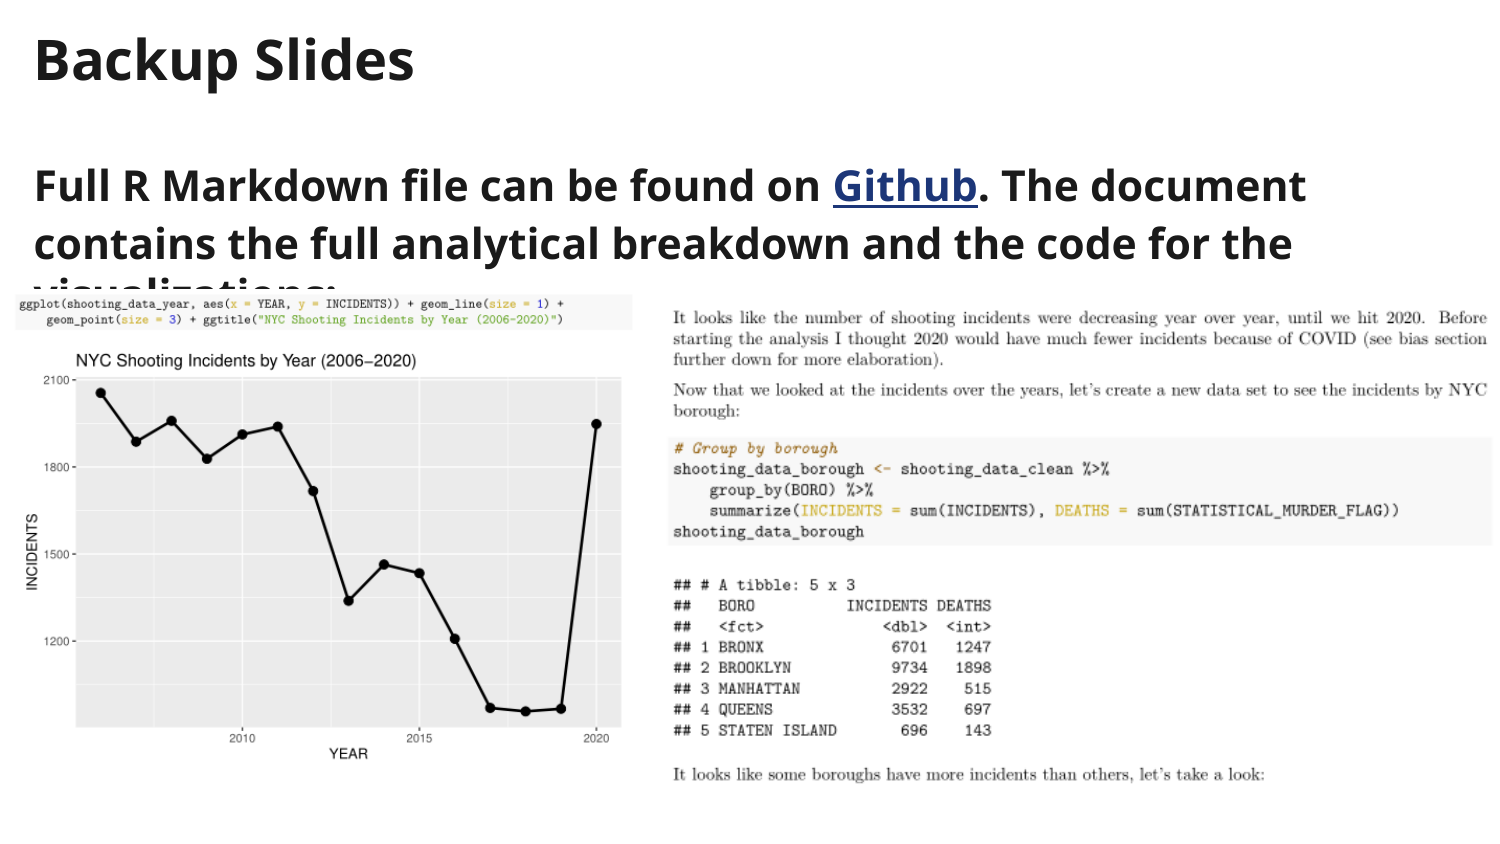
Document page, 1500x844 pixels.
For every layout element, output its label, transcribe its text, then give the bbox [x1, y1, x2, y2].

picture [0, 288, 633, 776]
title Backup Slides Full R Markdown file can be found on Github. The document contains the full analytical breakdown and the code for the visualizations: [18, 9, 1424, 335]
picture [648, 294, 1500, 804]
